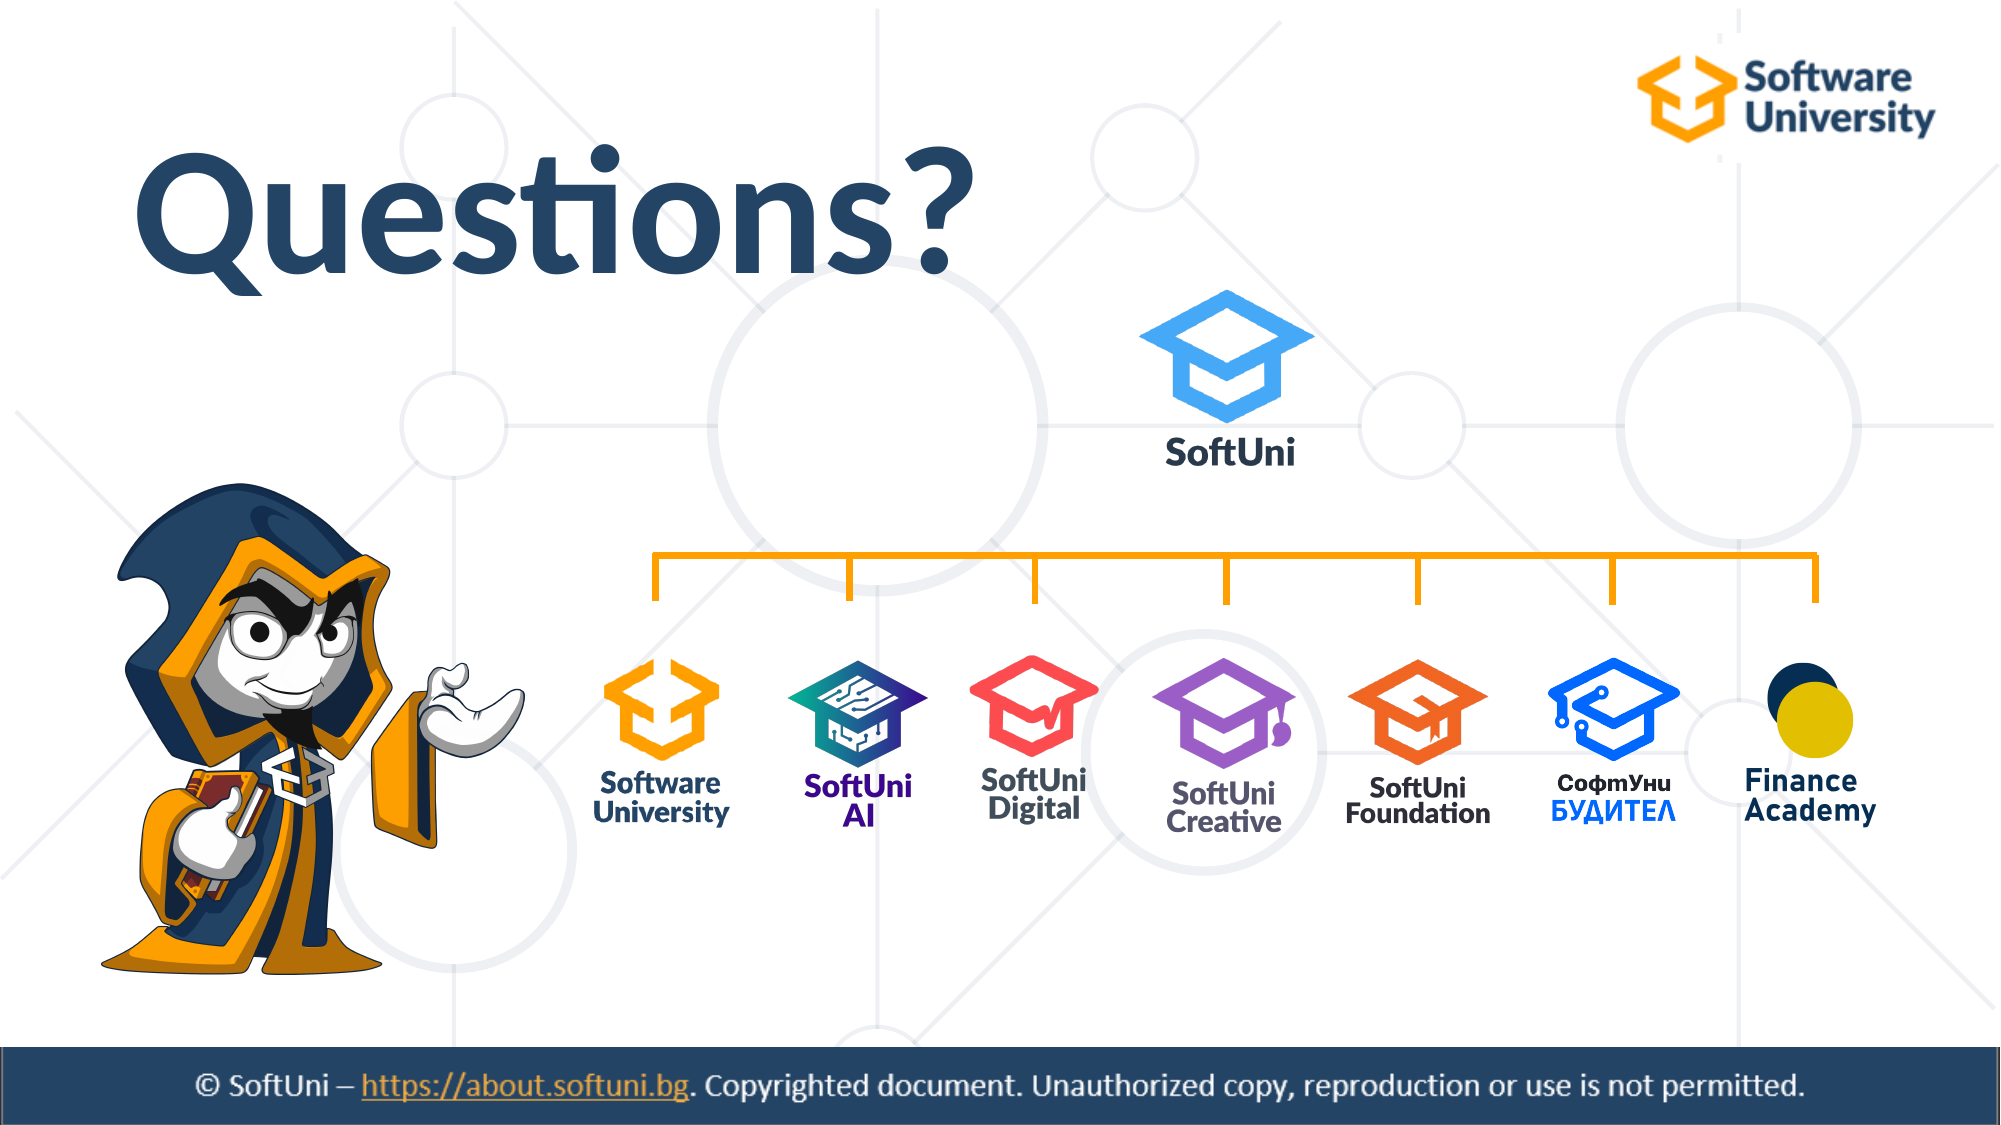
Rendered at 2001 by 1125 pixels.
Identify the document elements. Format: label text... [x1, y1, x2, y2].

picture [1500, 647, 1727, 835]
picture [1622, 32, 1956, 163]
picture [787, 658, 929, 830]
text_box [592, 267, 1914, 845]
text_box Questions? [132, 115, 1104, 285]
picture [0, 380, 2000, 1125]
